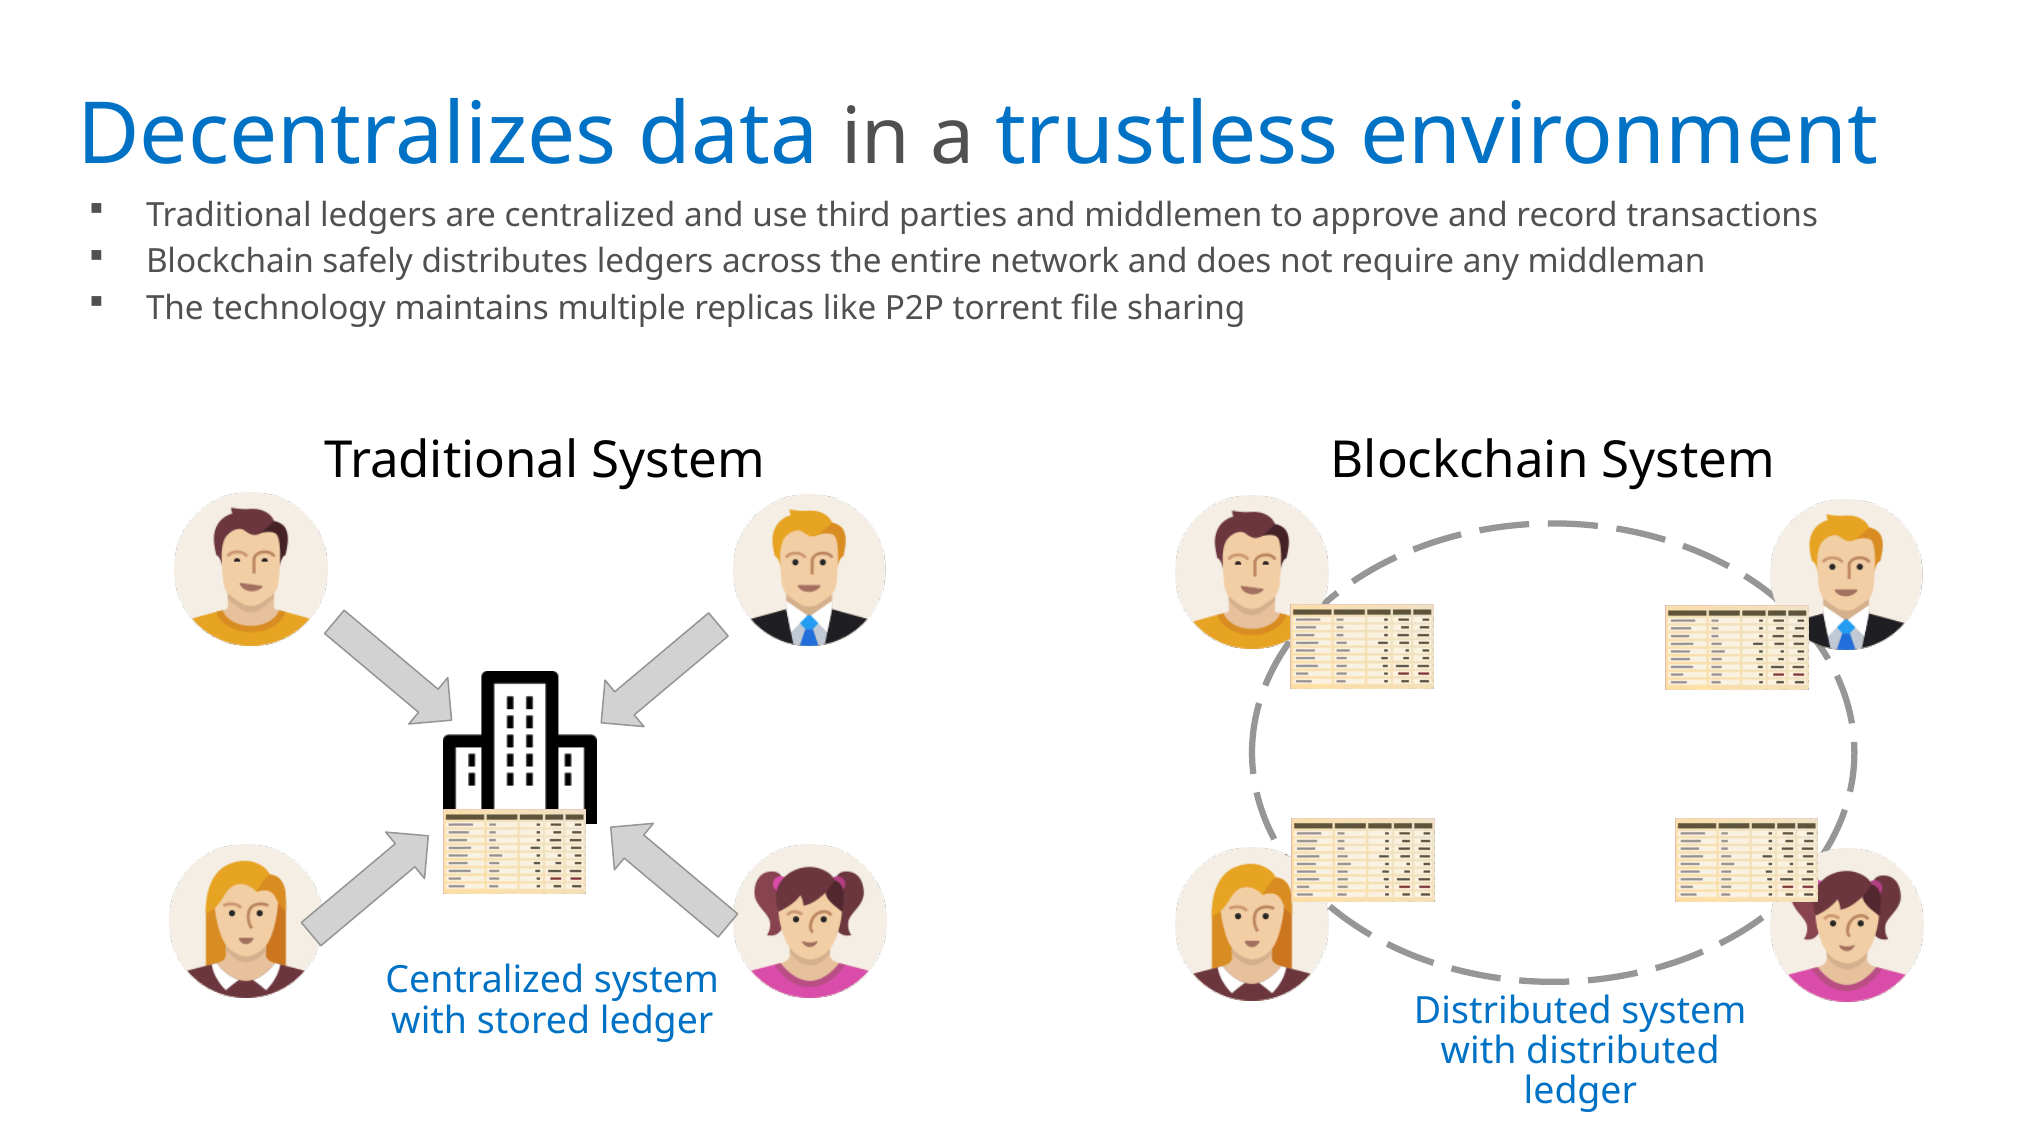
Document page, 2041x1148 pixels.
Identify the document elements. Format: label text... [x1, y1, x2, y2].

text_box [1093, 418, 2014, 1088]
text_box Traditional ledgers are centralized and use third parties and middlemen to approve and record transactions Blockchain safely distributes ledgers across the entire network and does not require any middleman The technology maintains multiple replicas like P2P torrent file sharing [64, 177, 1976, 342]
text_box Decentralizes data in a trustless environment [62, 48, 2041, 223]
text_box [85, 418, 1005, 1060]
